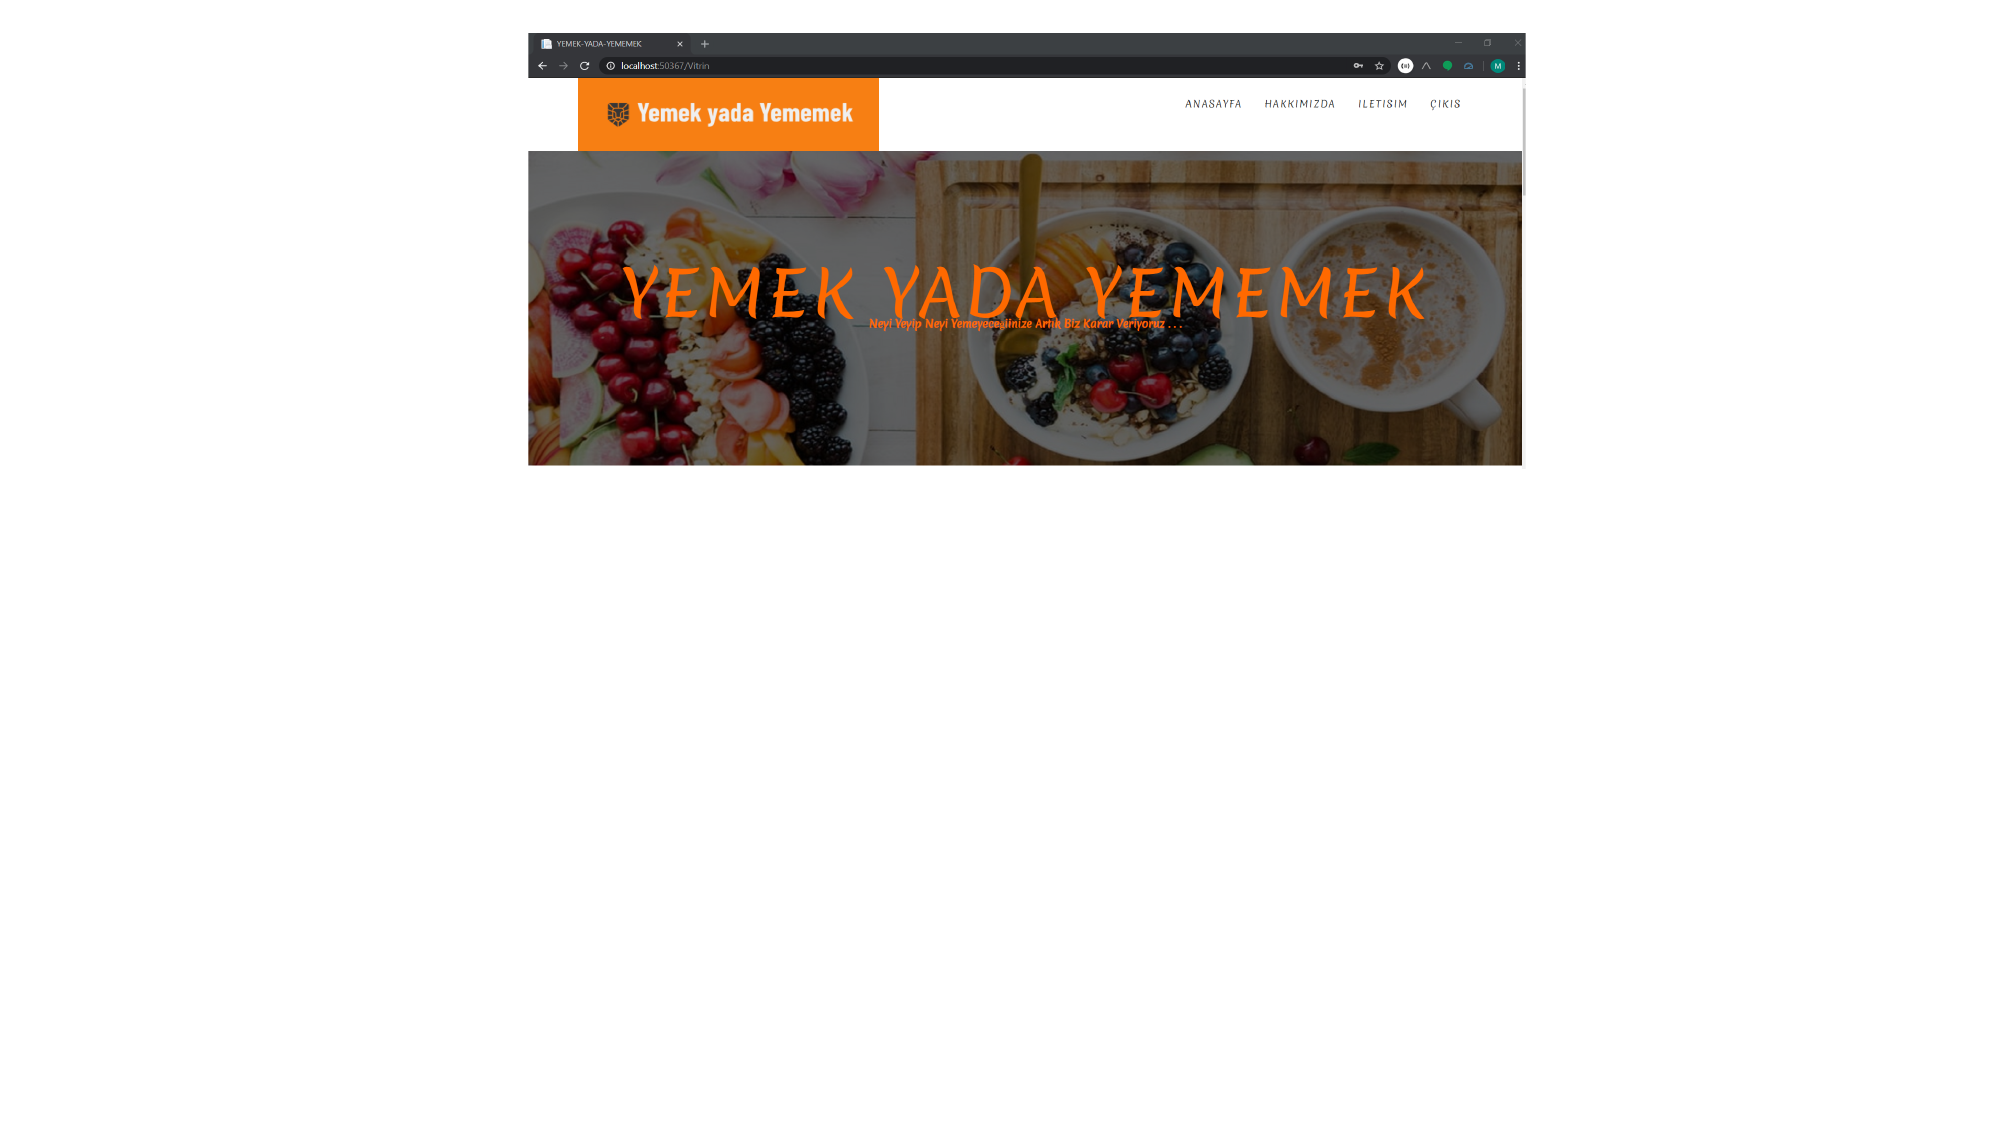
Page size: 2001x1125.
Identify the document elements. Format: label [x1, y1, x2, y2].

picture [528, 33, 1526, 469]
